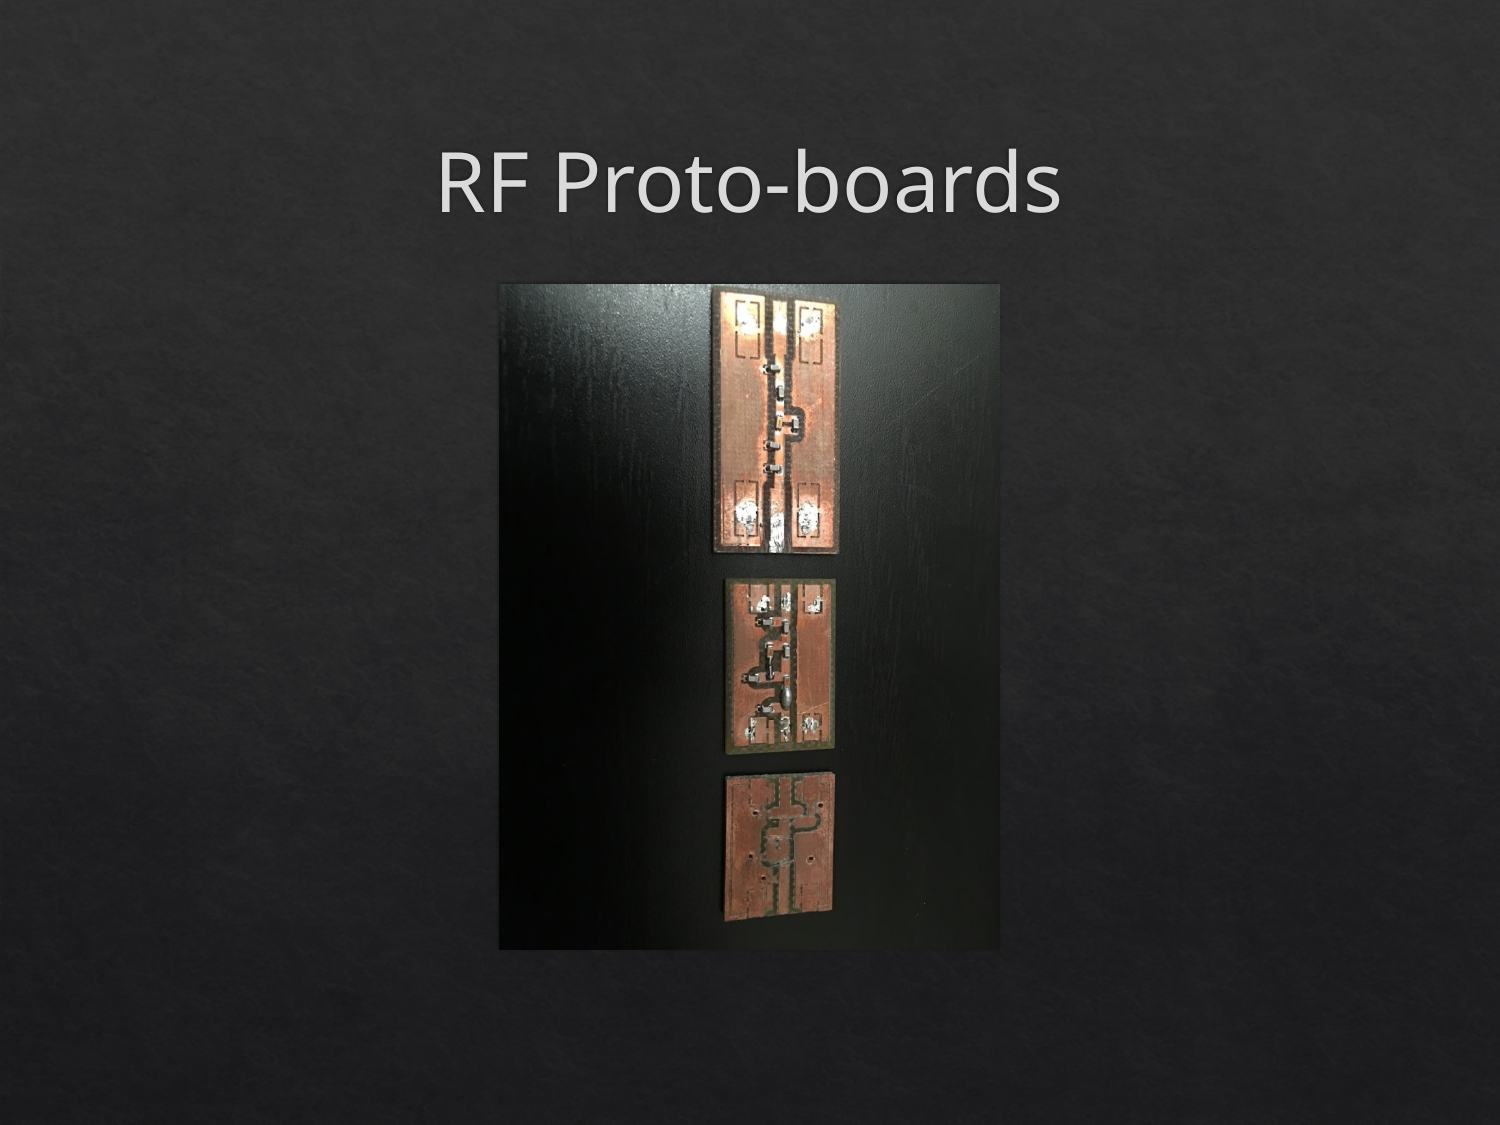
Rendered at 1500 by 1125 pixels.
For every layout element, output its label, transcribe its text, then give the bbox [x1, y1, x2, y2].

title RF Proto-boards [112, 99, 1387, 260]
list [499, 283, 1000, 951]
